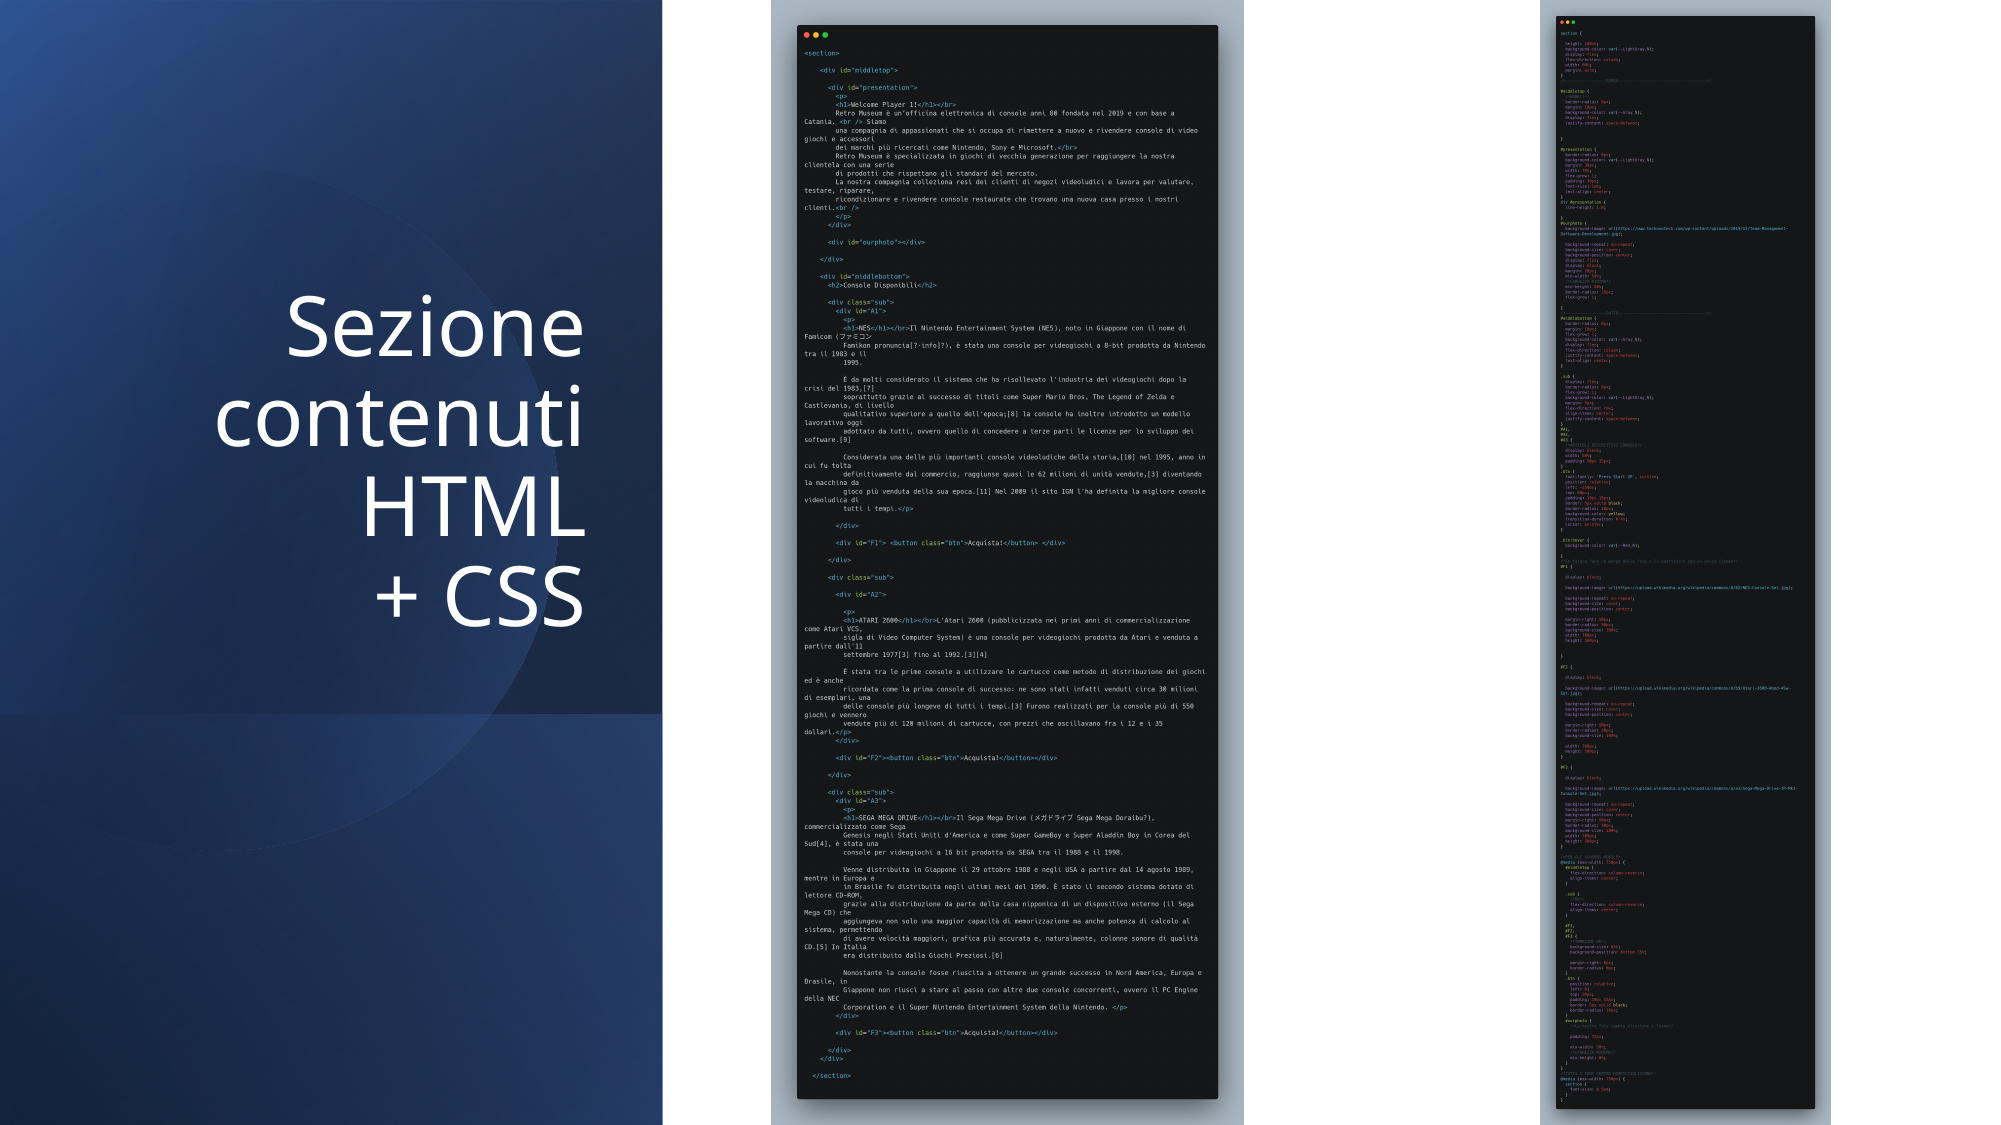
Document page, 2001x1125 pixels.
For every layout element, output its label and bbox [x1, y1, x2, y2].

picture [771, 0, 1244, 1125]
title [77, 96, 602, 652]
picture [1540, 0, 1831, 1125]
